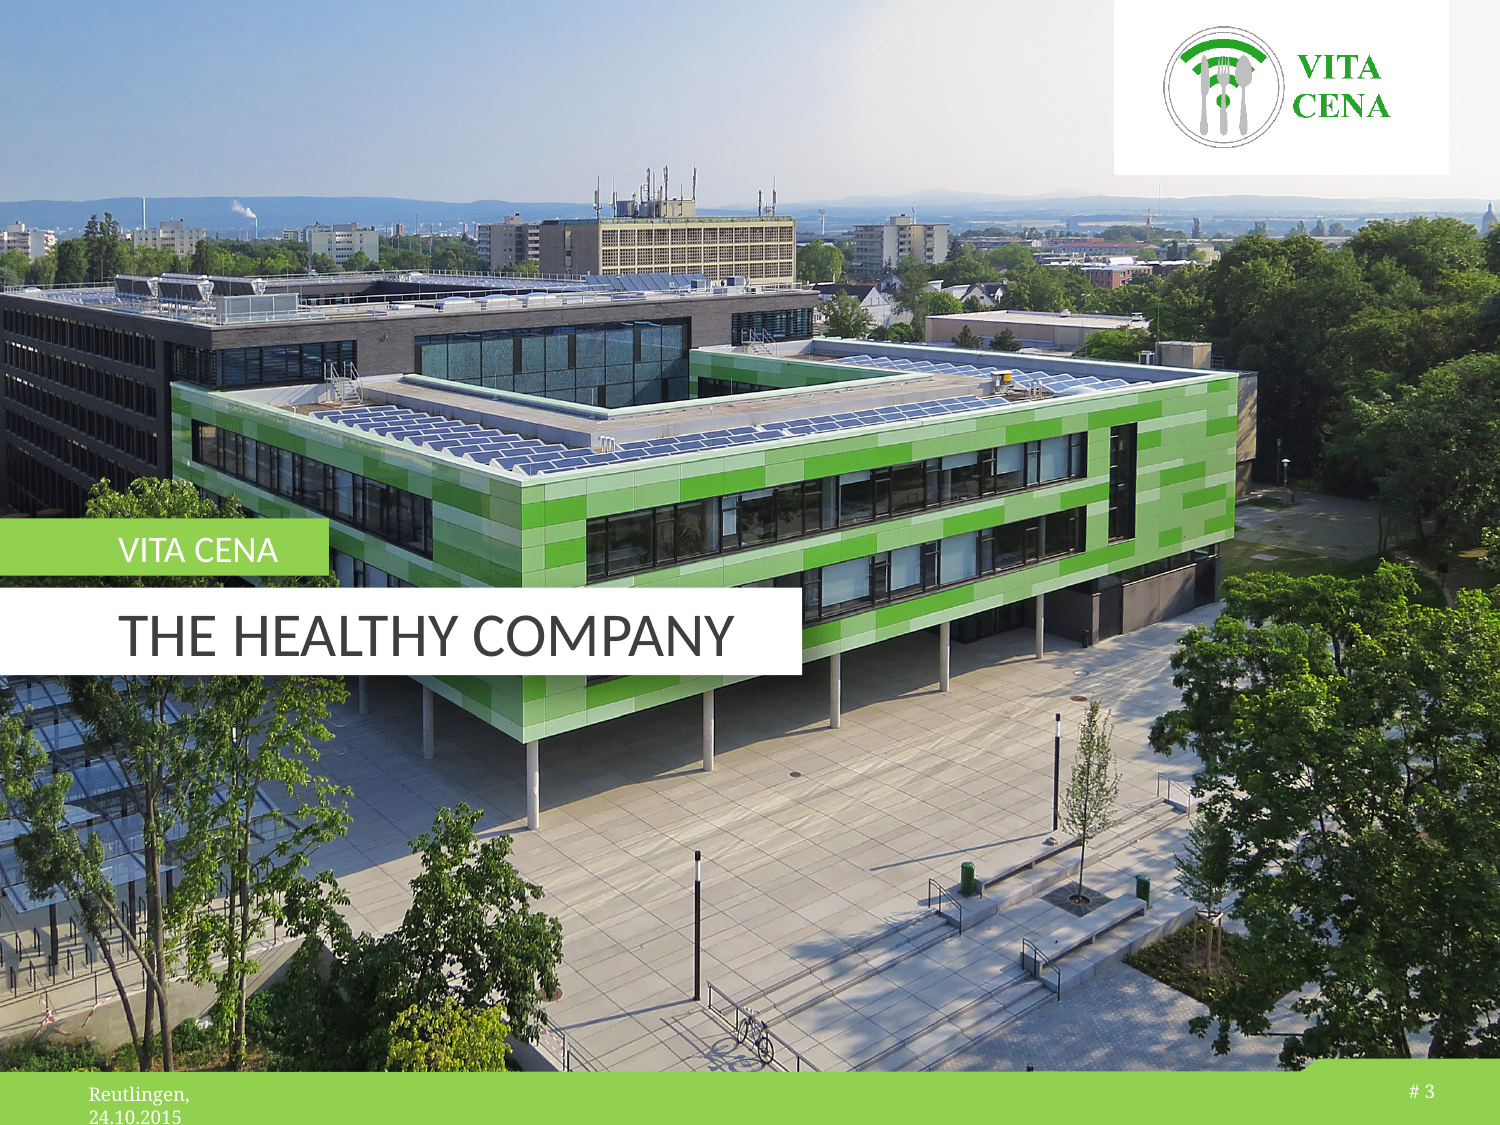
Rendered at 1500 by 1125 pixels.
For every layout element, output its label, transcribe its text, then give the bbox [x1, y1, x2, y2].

slide_number # 3 [1375, 1079, 1436, 1102]
picture [0, 0, 1500, 1071]
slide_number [88, 1083, 240, 1106]
text_box [1114, 0, 1449, 175]
subtitle THE HEALTHY COMPANY [0, 587, 803, 676]
title VITA CENA [0, 518, 329, 576]
picture [1163, 3, 1429, 149]
